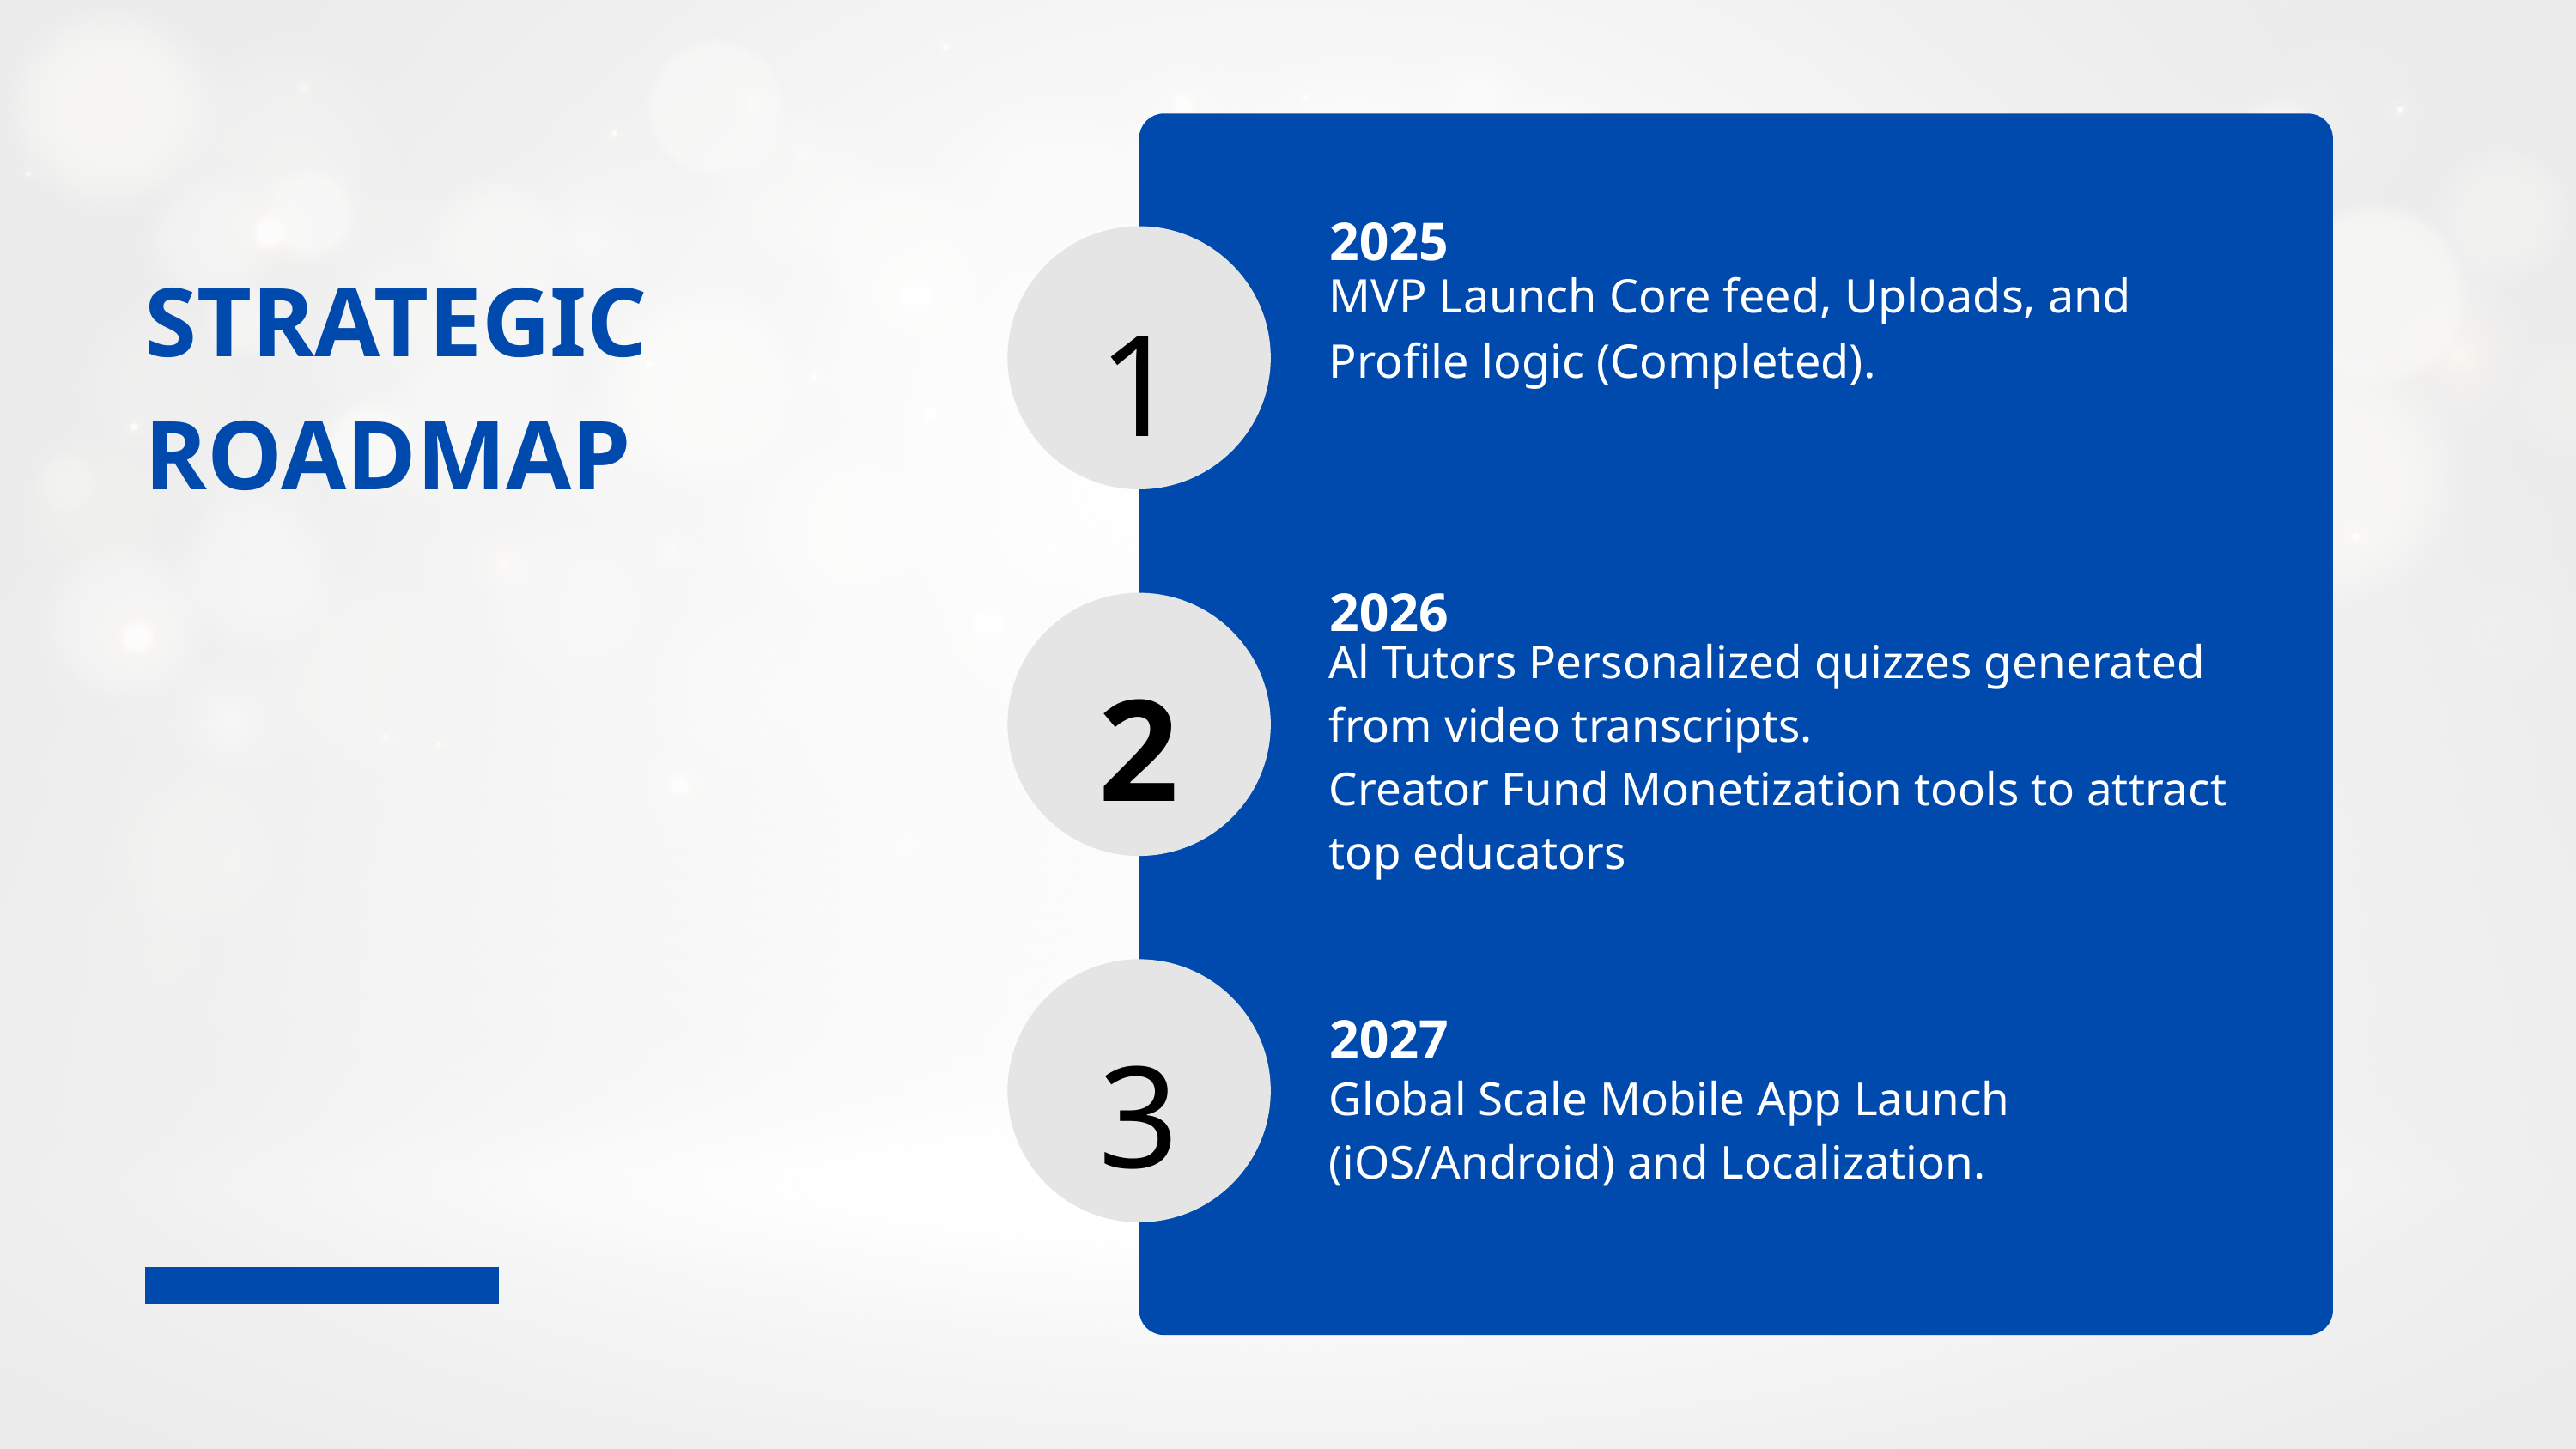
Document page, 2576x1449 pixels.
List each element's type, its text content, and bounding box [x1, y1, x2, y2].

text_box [1007, 959, 1272, 1223]
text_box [1007, 592, 1272, 857]
text_box STRATEGIC ROADMAP [144, 243, 903, 509]
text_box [144, 1266, 500, 1304]
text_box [1007, 226, 1272, 490]
text_box [0, 0, 2576, 1449]
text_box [1139, 113, 2334, 1336]
